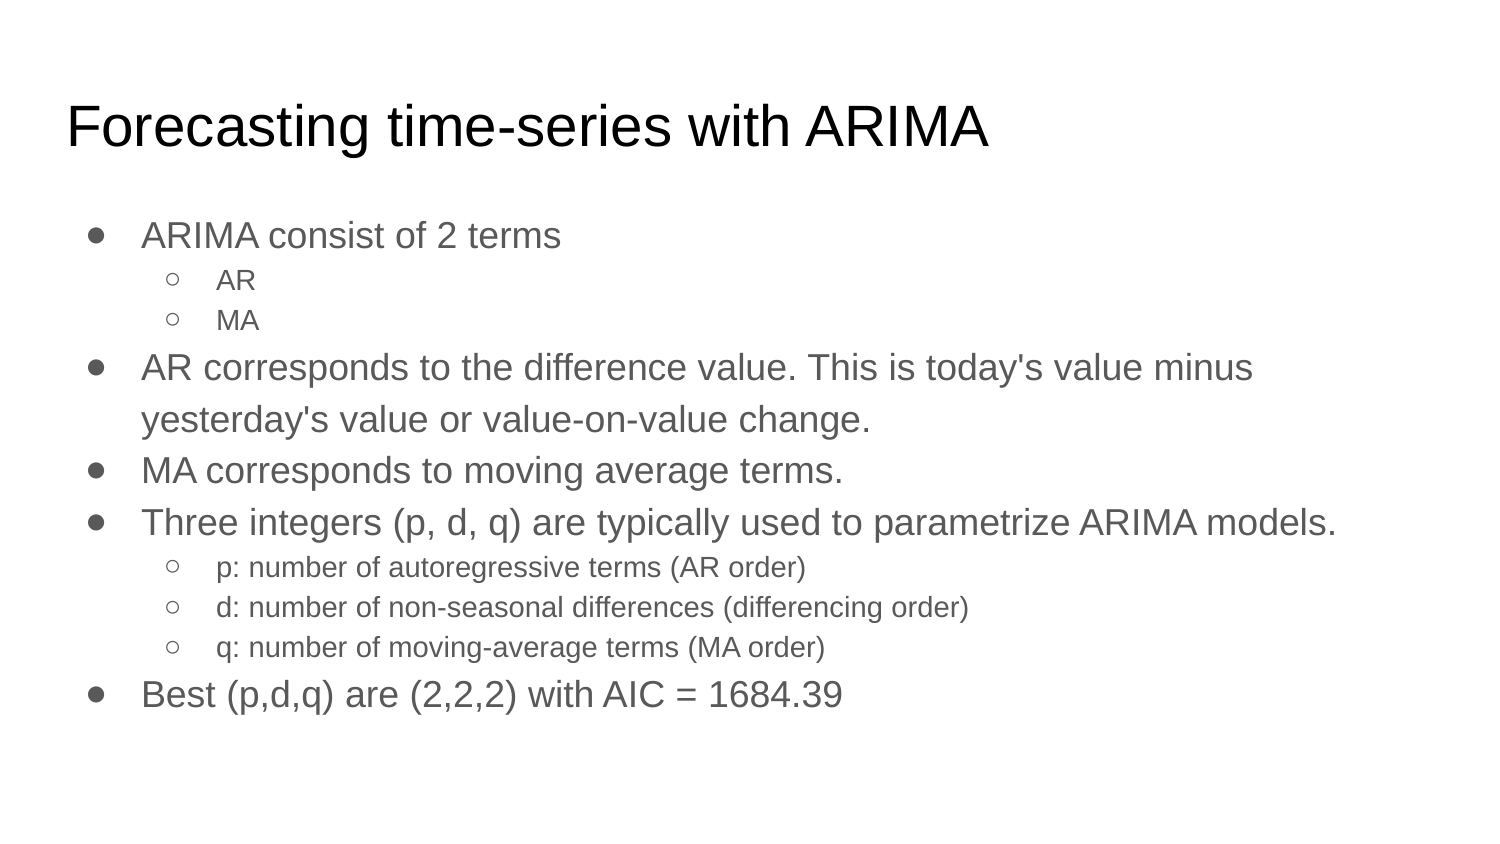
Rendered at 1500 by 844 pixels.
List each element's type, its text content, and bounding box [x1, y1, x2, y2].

list ARIMA consist of 2 terms AR MA AR corresponds to the difference value. This is today's value minus yesterday's value or value-on-value change. MA corresponds to moving average terms. Three integers (p, d, q) are typically used to parametrize ARIMA models. p: number of autoregressive terms (AR order) d: number of non-seasonal differences (differencing order) q: number of moving-average terms (MA order) Best (p,d,q) are (2,2,2) with AIC = 1684.39 [51, 189, 1449, 750]
title Forecasting time-series with ARIMA [51, 72, 1449, 167]
